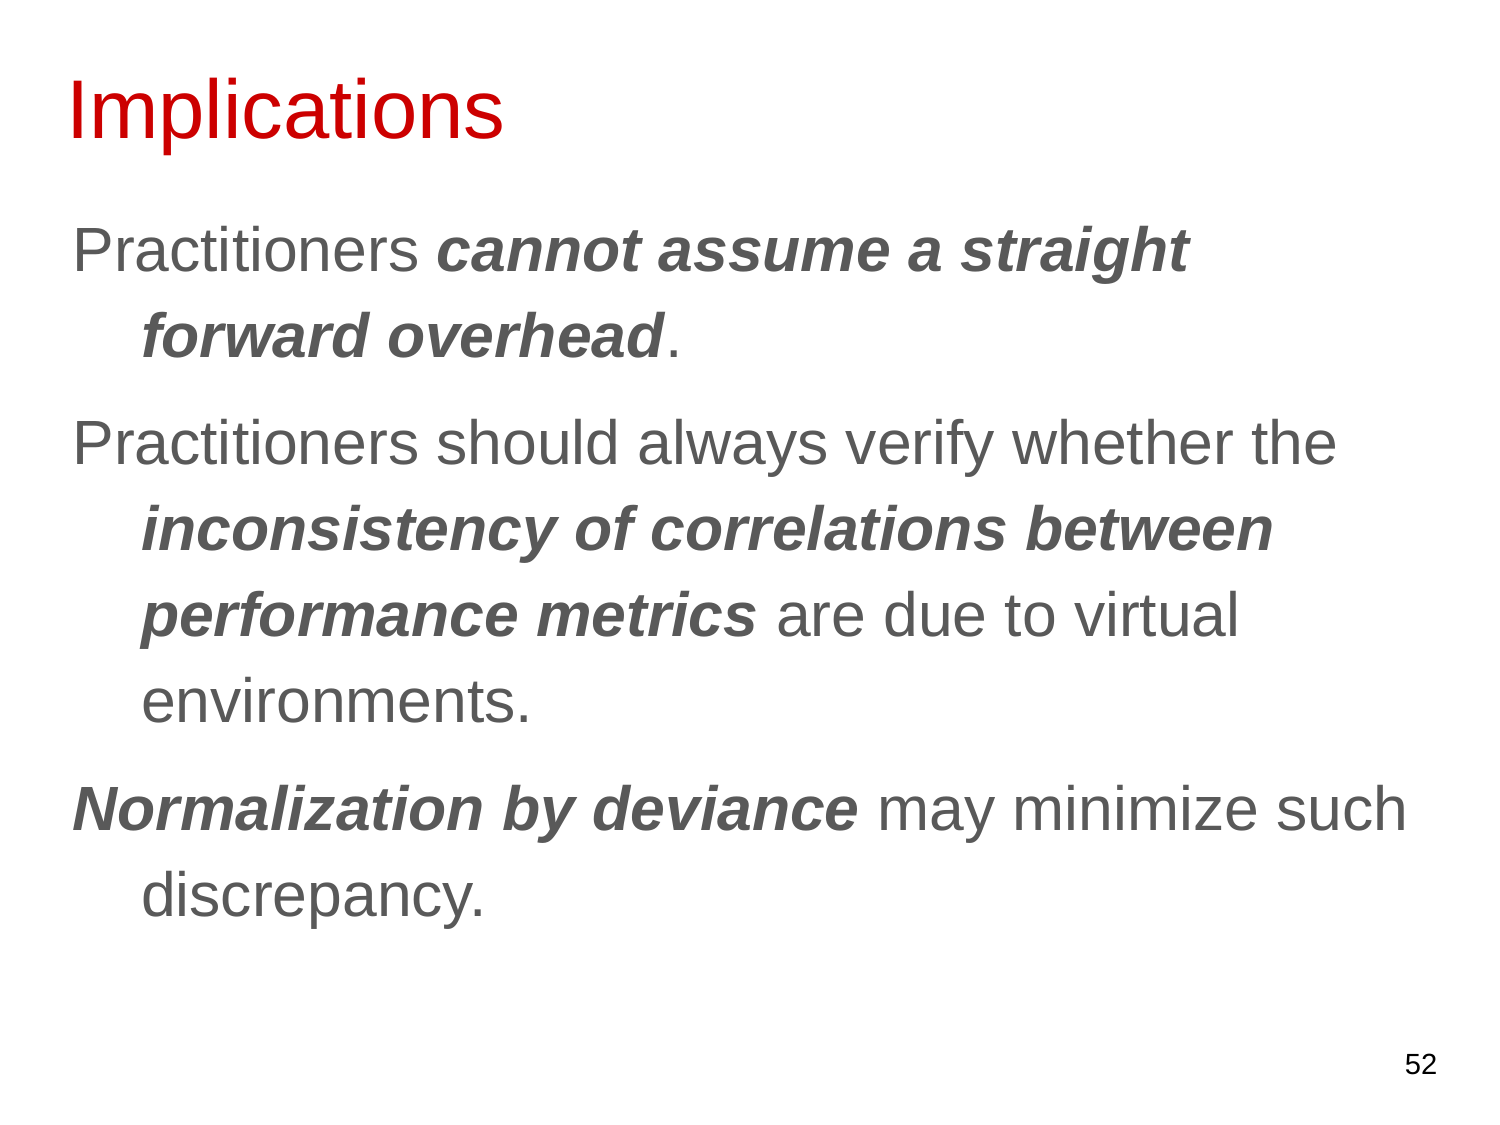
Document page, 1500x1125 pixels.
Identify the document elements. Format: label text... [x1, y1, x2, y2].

slide_number 52 [1389, 1019, 1480, 1106]
title Implications [51, 40, 1449, 182]
list Practitioners cannot assume a straight forward overhead. Practitioners should always verify whether the inconsistency of correlations between performance metrics are due to virtual environments. Normalization by deviance may minimize such discrepancy. [51, 182, 1449, 924]
